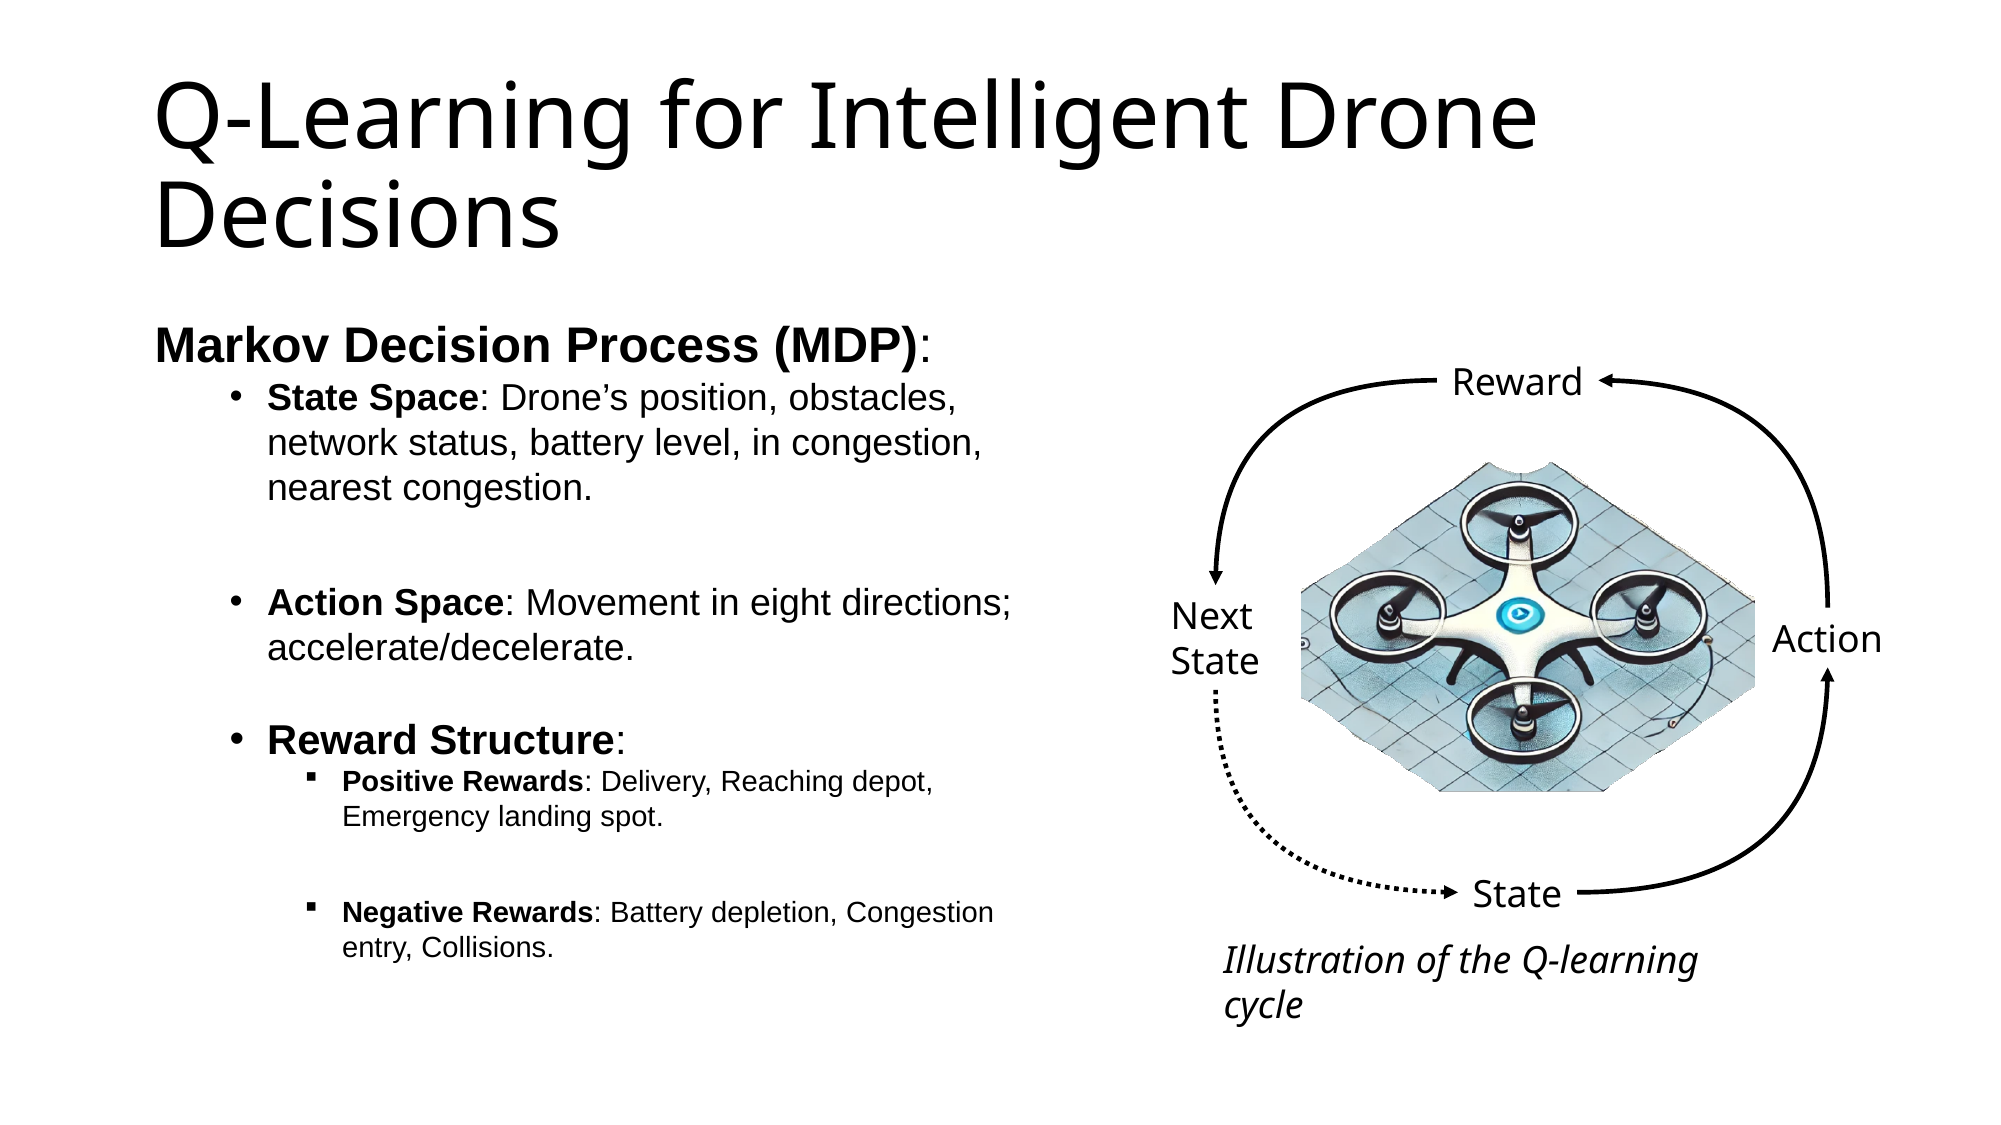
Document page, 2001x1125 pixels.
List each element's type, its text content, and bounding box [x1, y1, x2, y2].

text_box Illustration of the Q-learning cycle [1208, 928, 1796, 1034]
text_box Reward [1436, 350, 1599, 411]
title Q-Learning for Intelligent Drone Decisions [137, 59, 1863, 278]
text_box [1236, 669, 1439, 915]
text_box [1575, 667, 1829, 894]
text_box Next State [1155, 585, 1207, 690]
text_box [1597, 377, 1826, 612]
text_box Action [1798, 607, 1899, 668]
picture [1207, 420, 1798, 853]
list Markov Decision Process (MDP): State Space: Drone’s position, obstacles, network status, battery level, in congestion, nearest congestion. Action Space: Movement in eight directions; accelerate/decelerate. Reward Structure: Positive Rewards: Delivery, Reaching depot, Emergency landing spot. Negative Rewards: Battery depletion, Congestion entry, Collisions. [139, 305, 1048, 971]
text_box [1215, 380, 1442, 586]
text_box State [1457, 862, 1578, 923]
